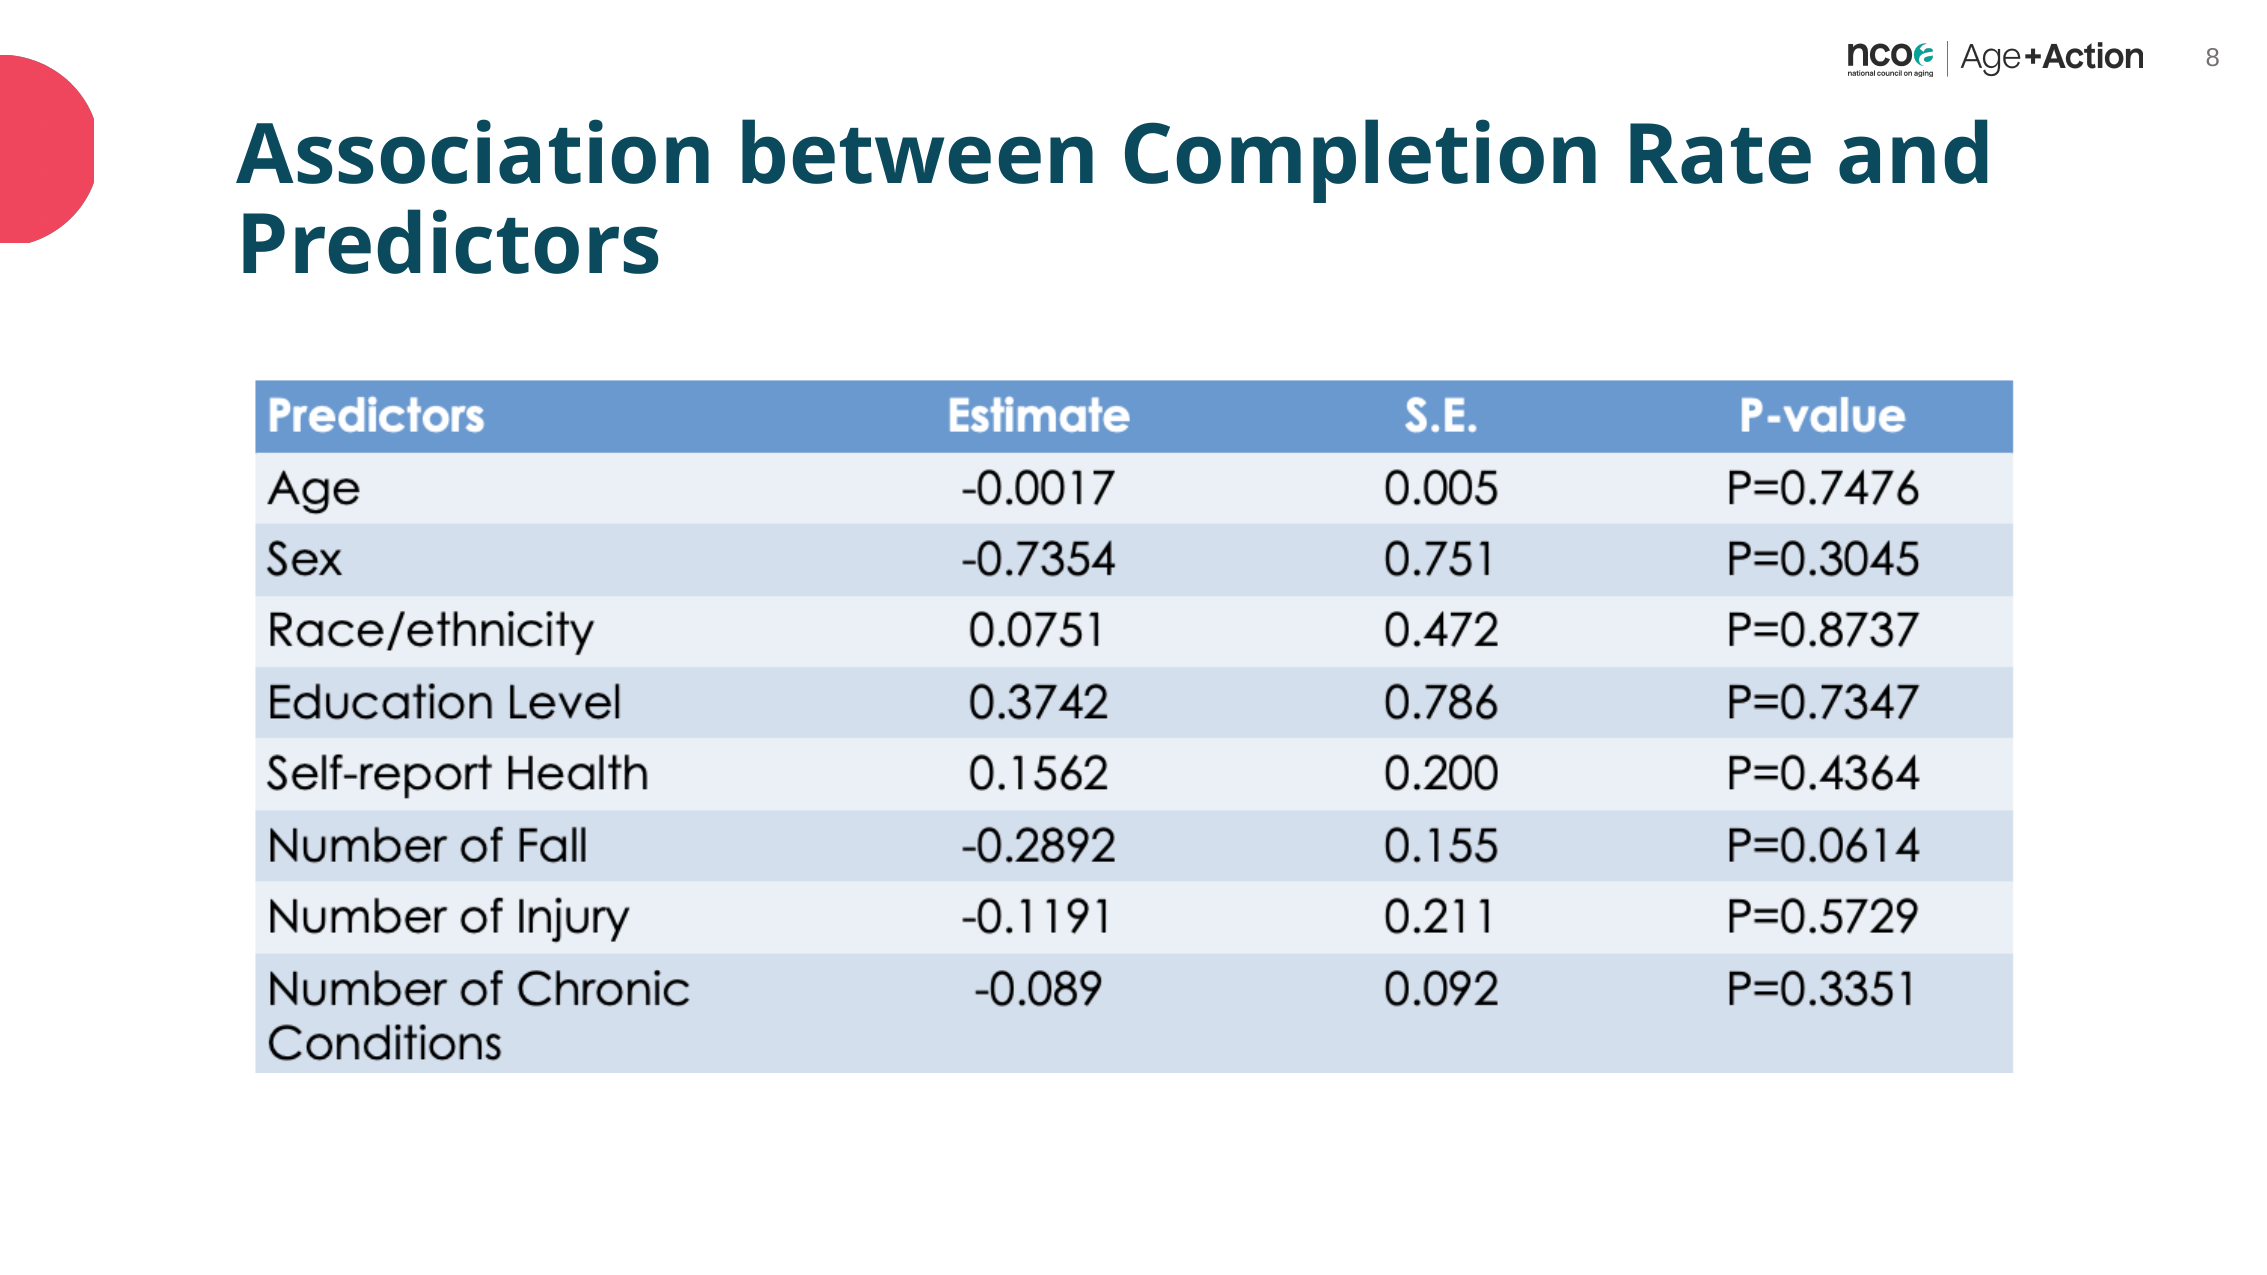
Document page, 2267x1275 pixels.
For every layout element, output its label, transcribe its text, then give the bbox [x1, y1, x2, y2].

list Association between Completion Rate and Predictors [221, 55, 2030, 348]
picture [0, 55, 94, 243]
picture [1848, 41, 2143, 77]
picture [221, 358, 2045, 1074]
